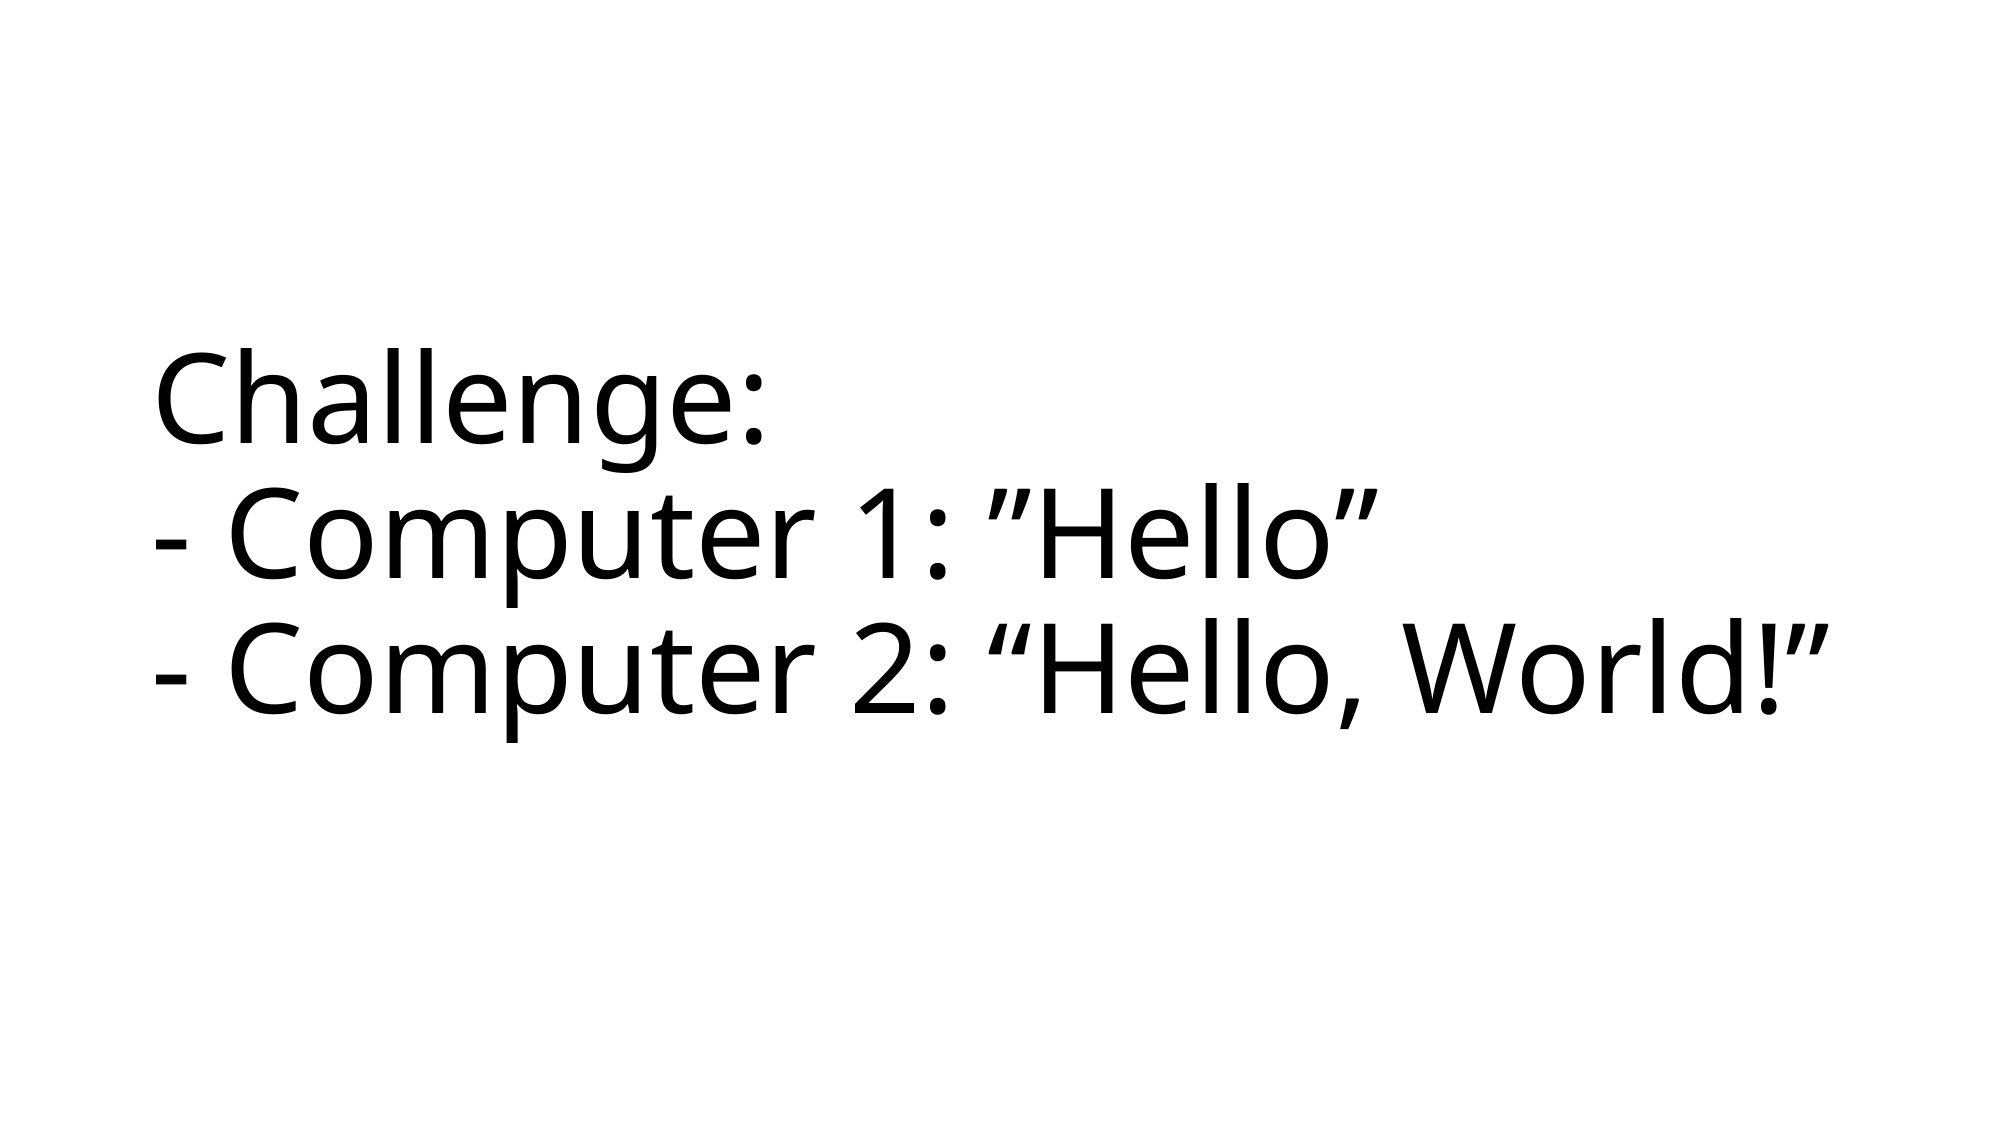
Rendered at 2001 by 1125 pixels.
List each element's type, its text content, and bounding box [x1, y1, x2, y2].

title Challenge: - Computer 1: ”Hello” - Computer 2: “Hello, World!” [136, 280, 1862, 749]
